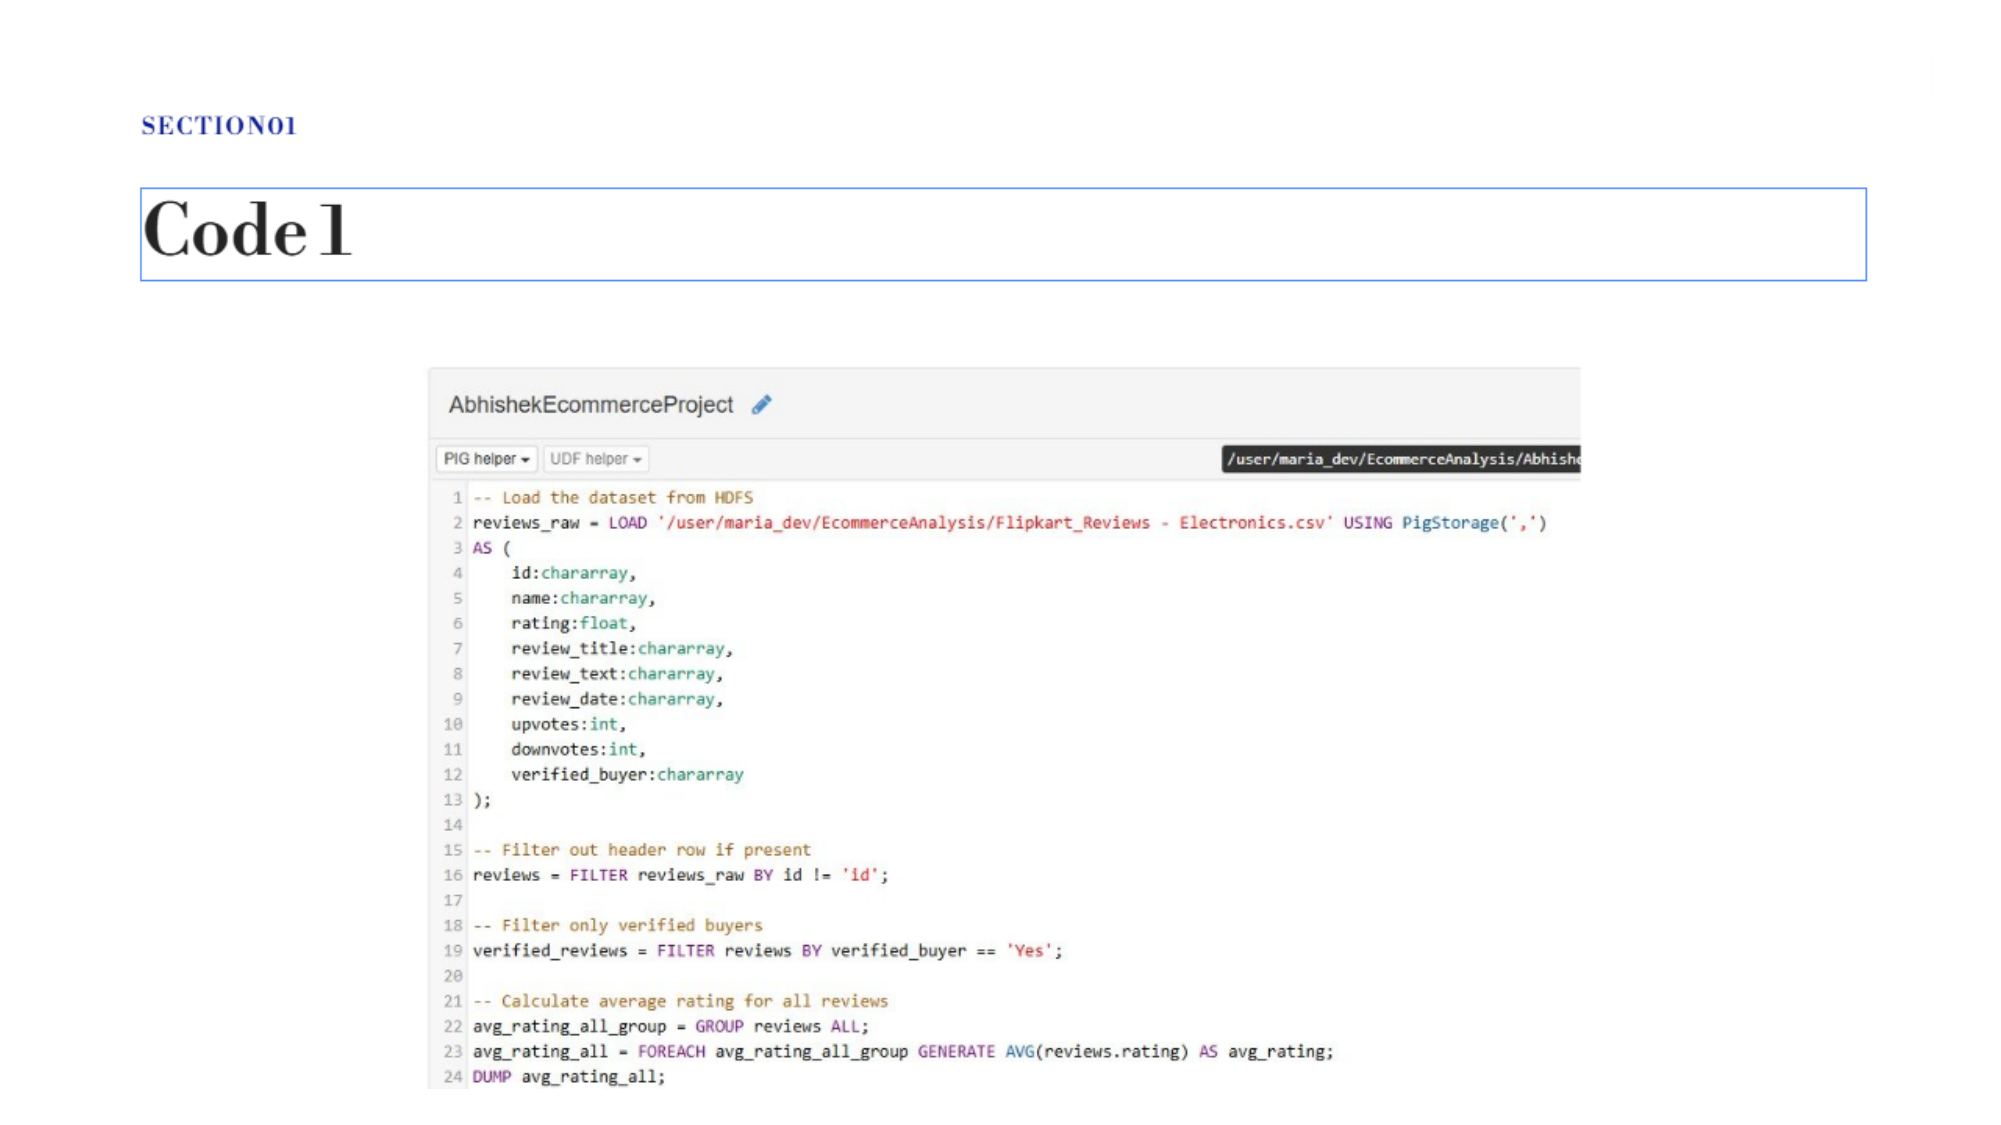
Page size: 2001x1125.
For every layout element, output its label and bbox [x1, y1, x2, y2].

picture [66, 36, 1933, 1089]
